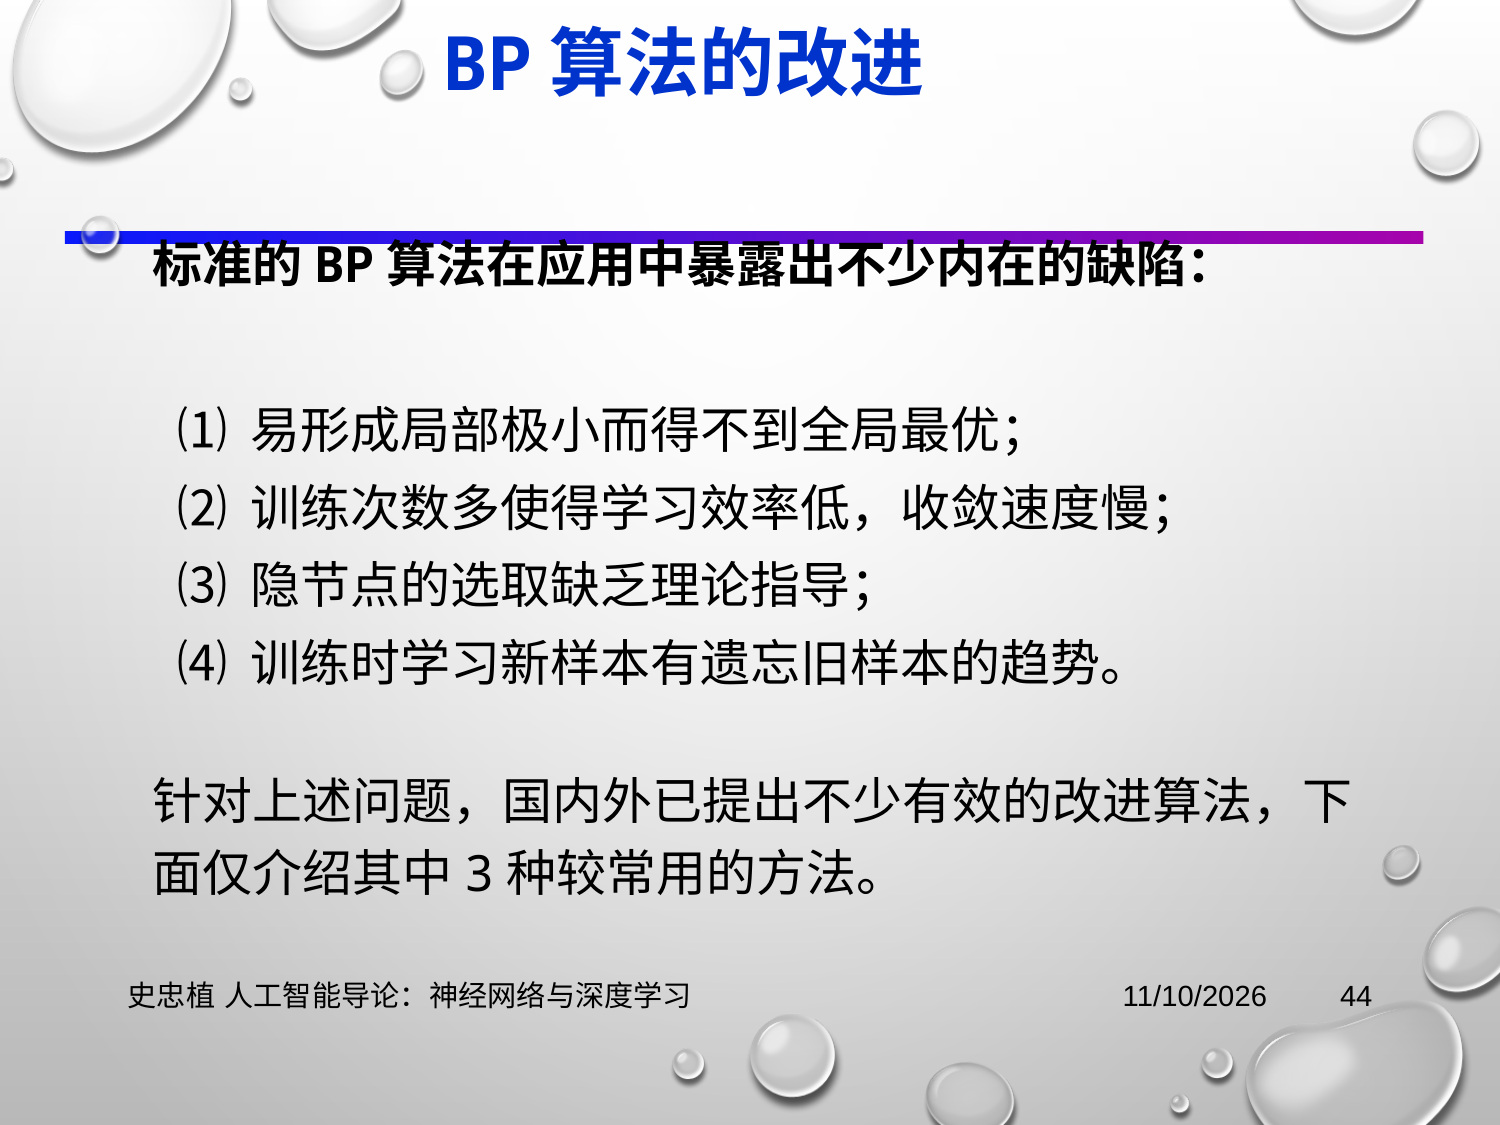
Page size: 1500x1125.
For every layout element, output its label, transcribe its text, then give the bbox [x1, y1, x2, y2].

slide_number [944, 965, 1283, 1025]
text_box 标准的BP算法在应用中暴露出不少内在的缺陷： [137, 224, 1313, 300]
title BP算法的改进 [64, 0, 1303, 173]
text_box 针对上述问题，国内外已提出不少有效的改进算法，下面仅介绍其中3种较常用的方法。 [137, 749, 1375, 909]
footer 史忠植 人工智能导论：神经网络与深度学习 [112, 965, 934, 1025]
picture [0, 0, 1500, 1125]
text_box ⑴ 易形成局部极小而得不到全局最优； ⑵ 训练次数多使得学习效率低，收敛速度慢； ⑶ 隐节点的选取缺乏理论指导； ⑷ 训练时学习新样本有遗忘旧样本的趋势。 [162, 361, 1288, 699]
slide_number 44 [1293, 965, 1388, 1025]
